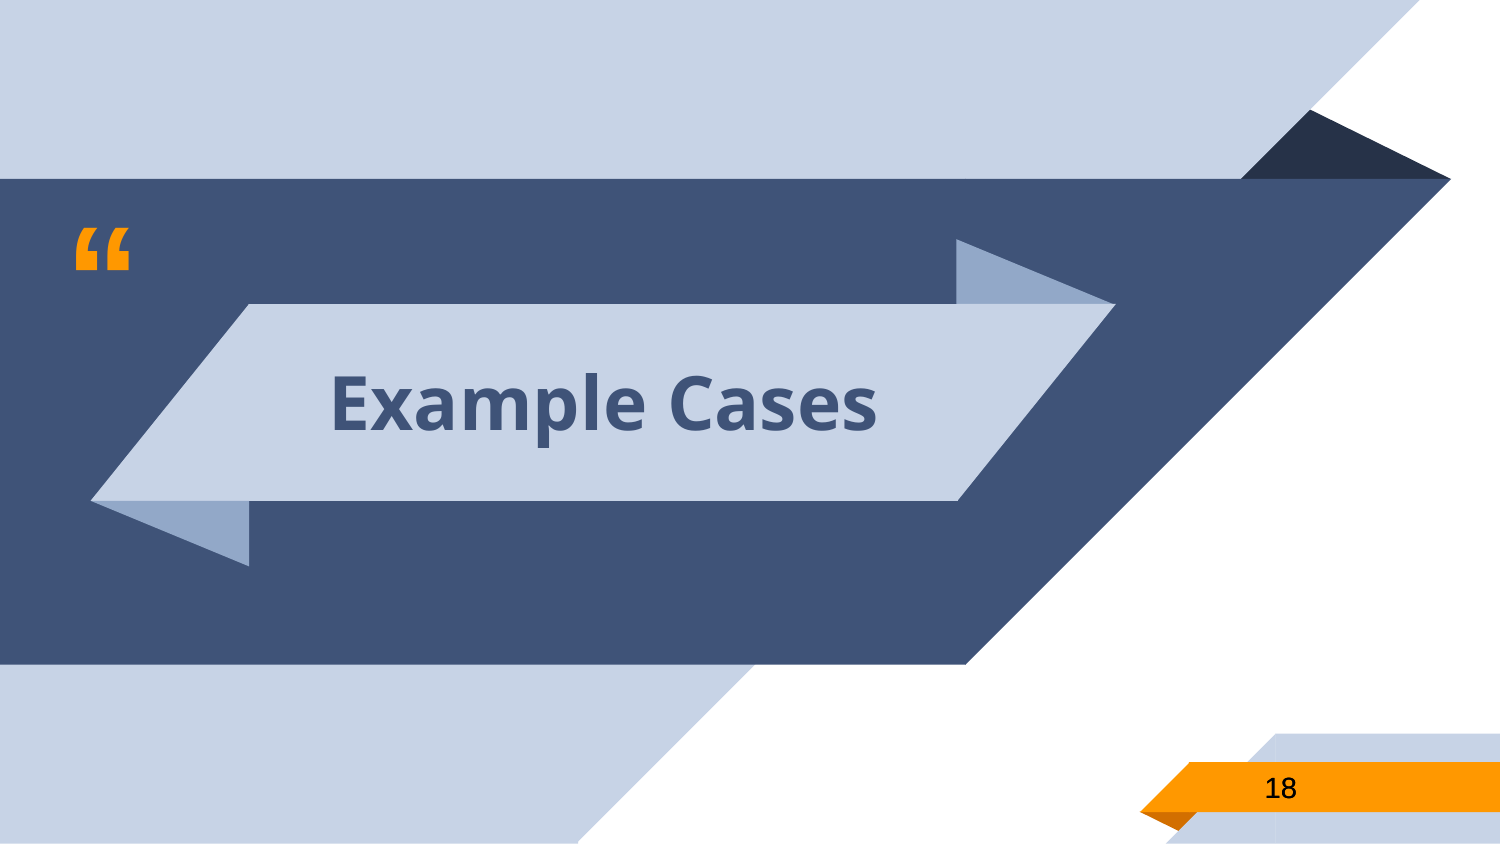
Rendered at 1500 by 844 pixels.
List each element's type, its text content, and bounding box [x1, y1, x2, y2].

slide_number 18 [1249, 760, 1494, 813]
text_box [90, 238, 1117, 567]
